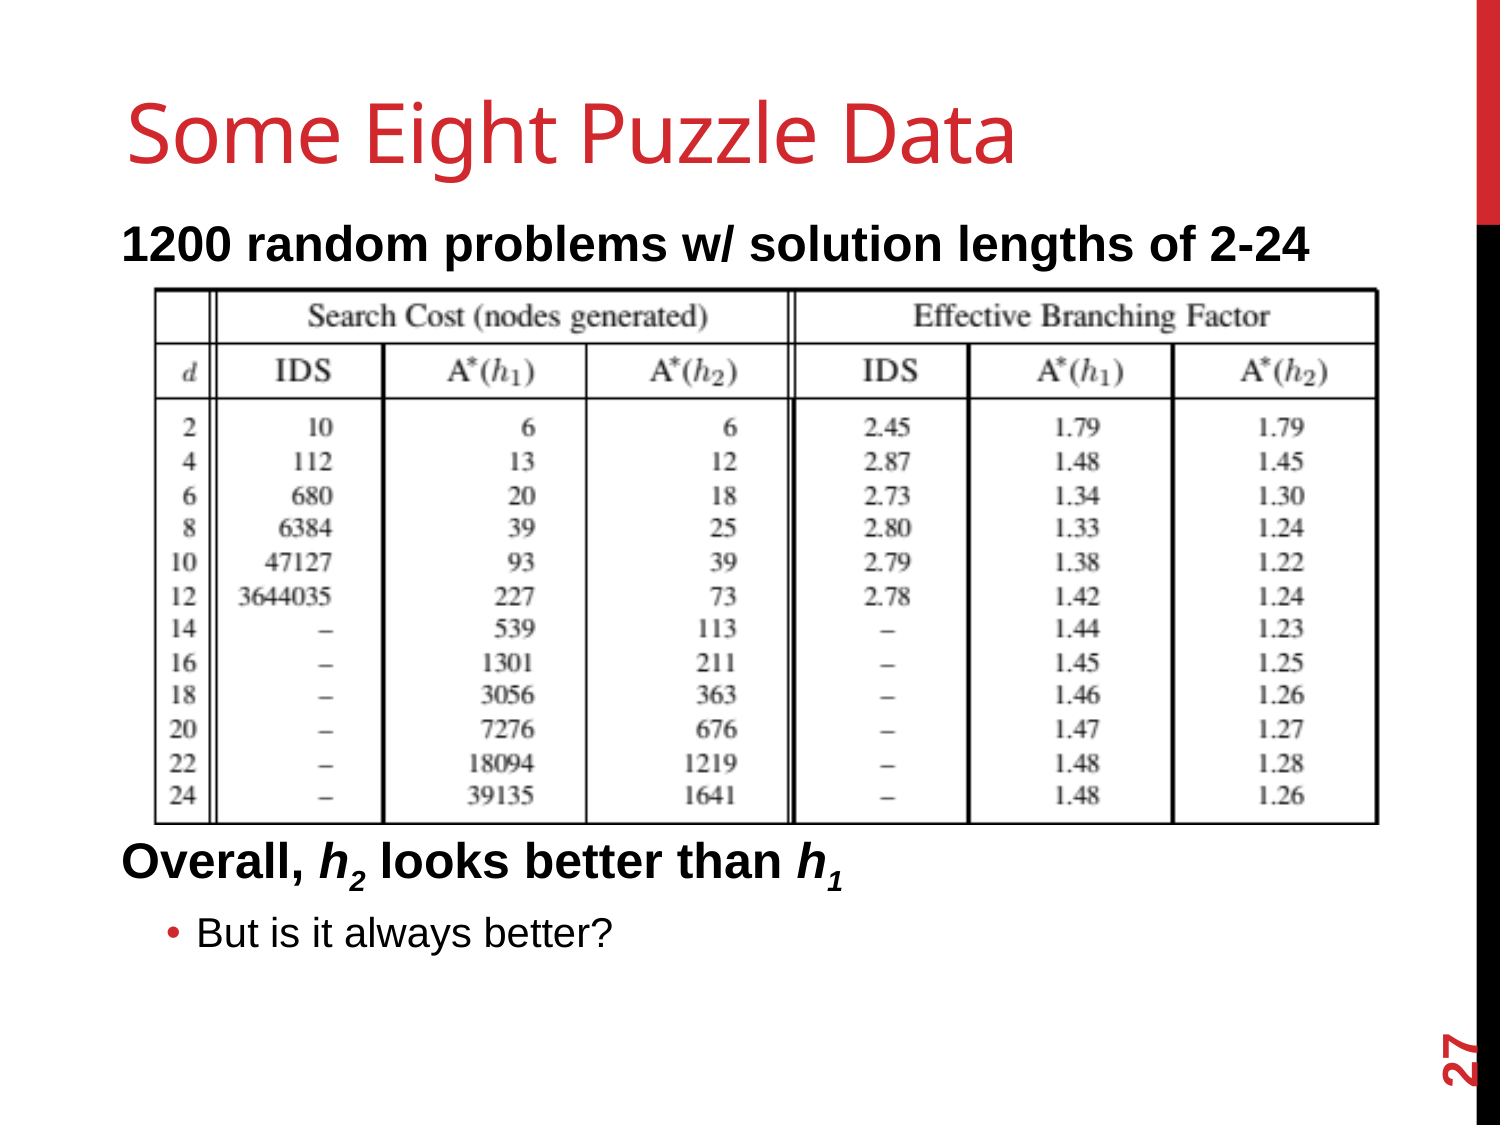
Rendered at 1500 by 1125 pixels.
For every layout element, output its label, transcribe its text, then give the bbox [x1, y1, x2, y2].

title Some Eight Puzzle Data [111, 37, 1387, 188]
list 1200 random problems w/ solution lengths of 2-24 Overall, h2 looks better than h1 But is it always better? [106, 210, 1466, 1033]
slide_number 27 [1427, 887, 1488, 1104]
picture [147, 278, 1394, 826]
